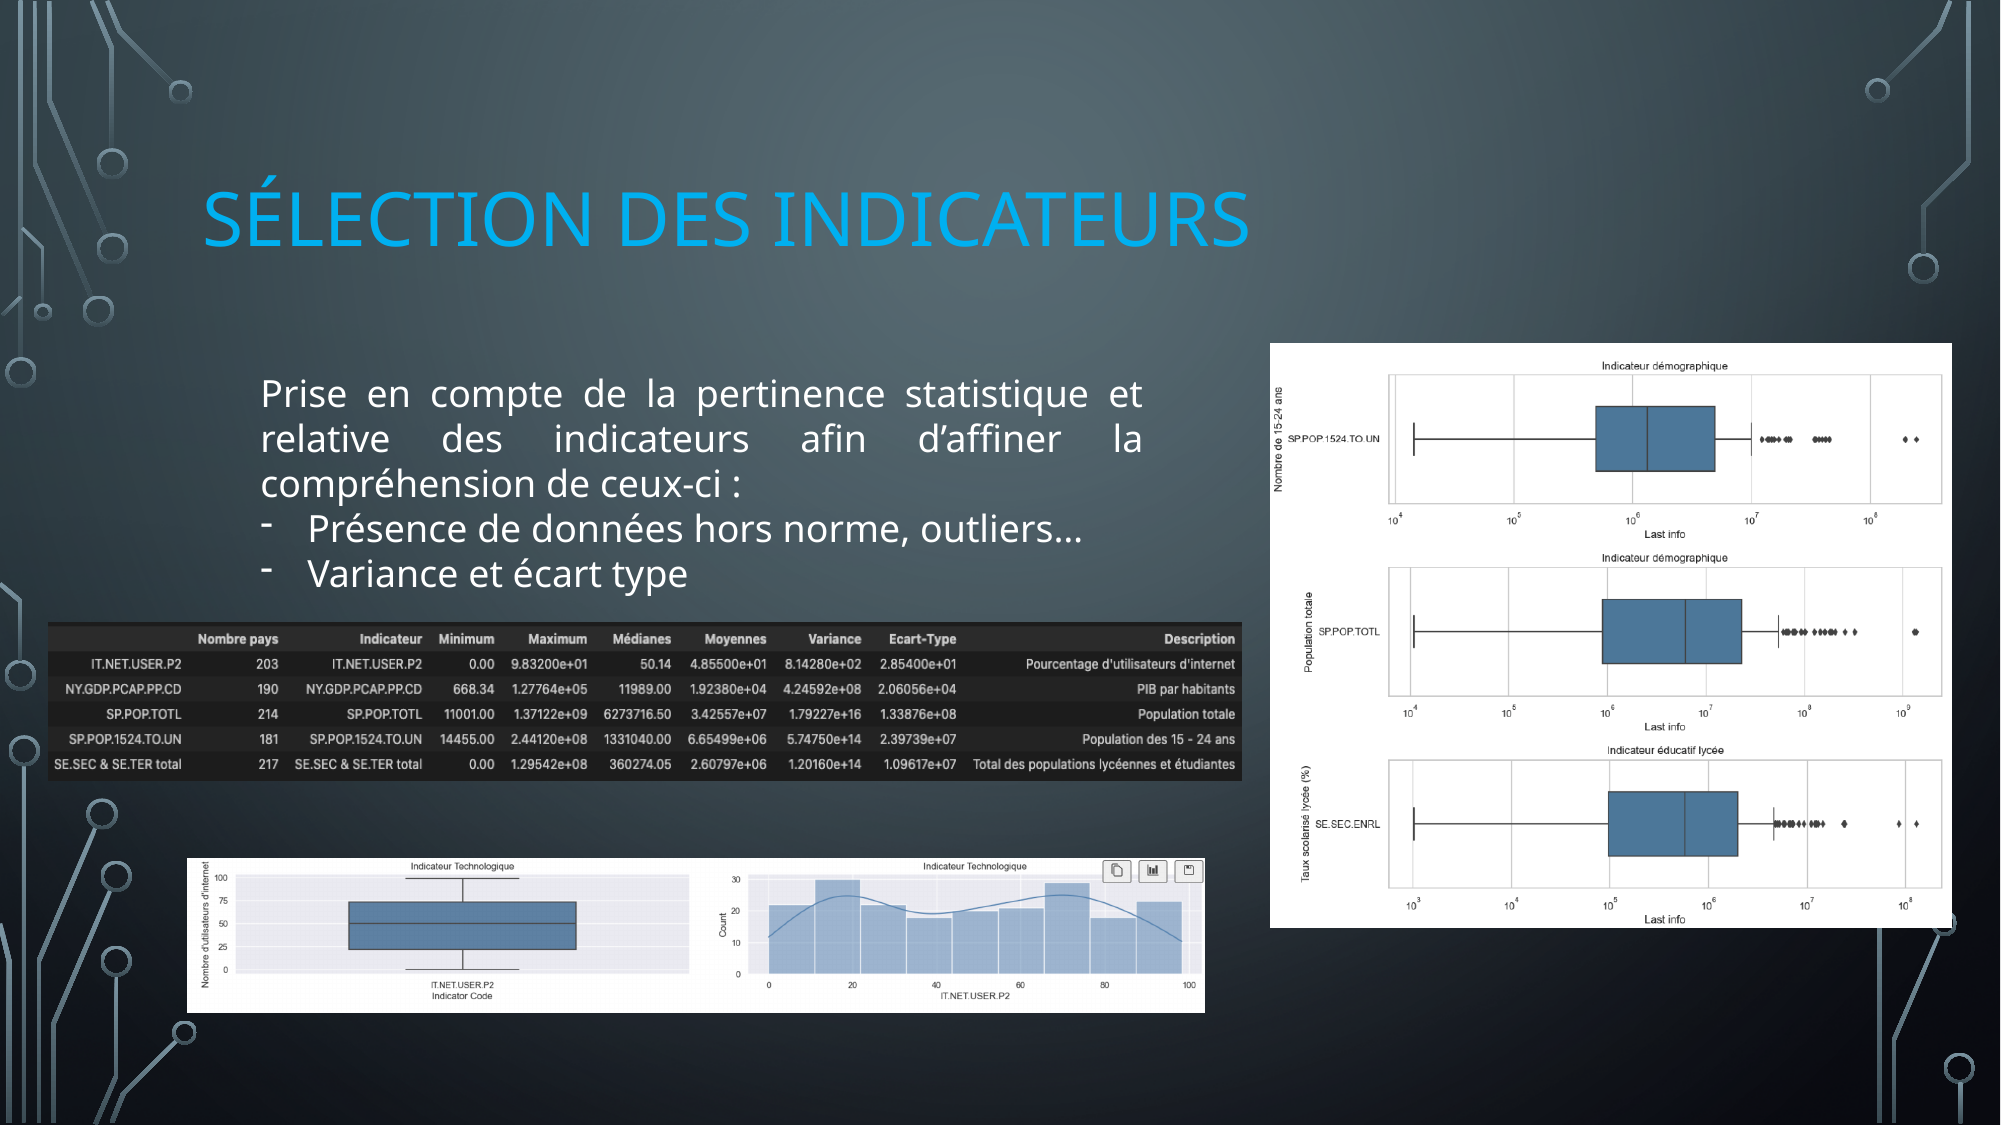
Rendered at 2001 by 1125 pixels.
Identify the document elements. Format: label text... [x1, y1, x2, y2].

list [186, 858, 1206, 1014]
picture [1269, 343, 1952, 928]
title Sélection des indicateurs [187, 101, 1813, 344]
text_box Prise en compte de la pertinence statistique et relative des indicateurs afin d’affiner la compréhension de ceux-ci : Présence de données hors norme, outliers… Variance et écart type [245, 363, 1159, 603]
picture [48, 622, 1242, 782]
